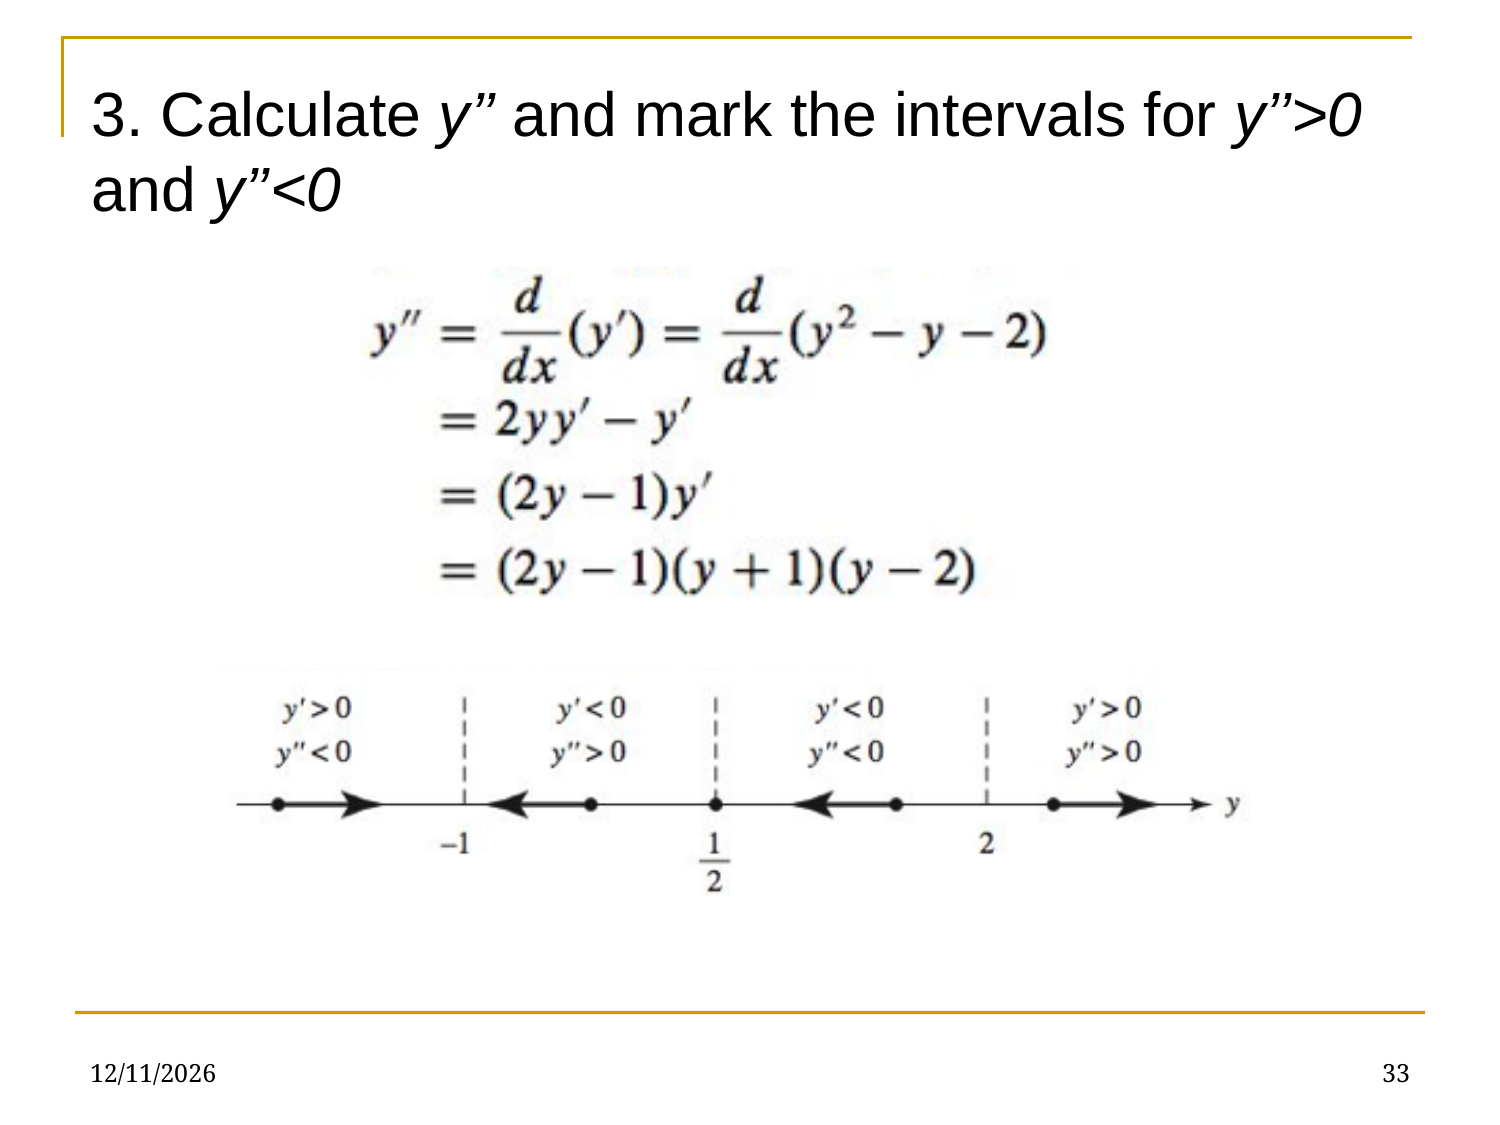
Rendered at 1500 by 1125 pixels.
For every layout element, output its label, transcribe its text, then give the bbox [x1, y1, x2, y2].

list 3. Calculate y’’ and mark the intervals for y’’>0 and y’’<0 [76, 66, 1427, 810]
picture [359, 266, 1081, 612]
slide_number 33 [1074, 1024, 1425, 1100]
picture [206, 668, 1266, 897]
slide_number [75, 1024, 425, 1100]
